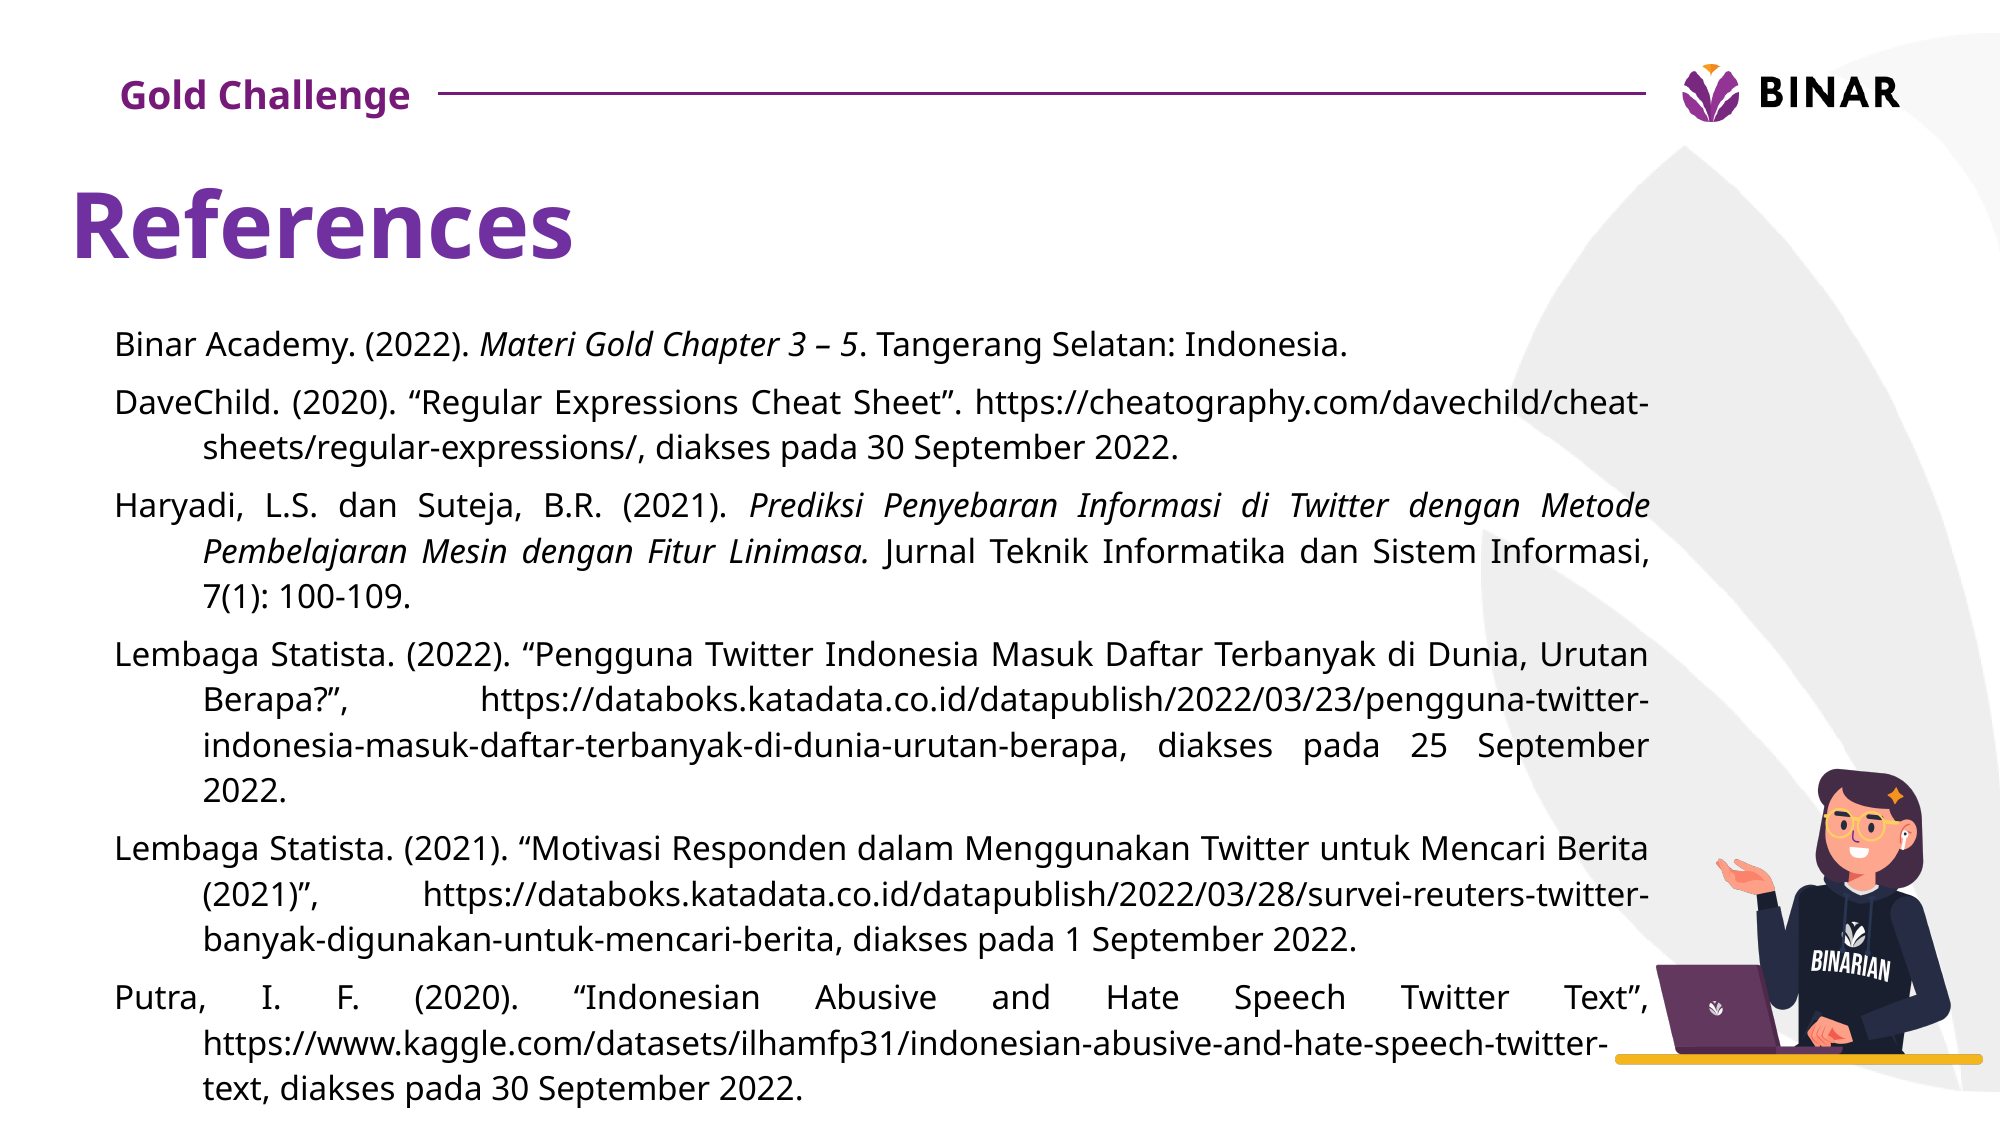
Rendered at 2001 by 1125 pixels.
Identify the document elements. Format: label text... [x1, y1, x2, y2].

picture [1481, 33, 2000, 1092]
text_box Binar Academy. (2022). Materi Gold Chapter 3 – 5. Tangerang Selatan: Indonesia. DaveChild. (2020). “Regular Expressions Cheat Sheet”. https://cheatography.com/davechild/cheat-sheets/regular-expressions/, diakses pada 30 September 2022. Haryadi, L.S. dan Suteja, B.R. (2021). Prediksi Penyebaran Informasi di Twitter dengan Metode Pembelajaran Mesin dengan Fitur Linimasa. Jurnal Teknik Informatika dan Sistem Informasi, 7(1): 100-109. Lembaga Statista. (2022). “Pengguna Twitter Indonesia Masuk Daftar Terbanyak di Dunia, Urutan Berapa?”, https://databoks.katadata.co.id/datapublish/2022/03/23/pengguna-twitter-indonesia-masuk-daftar-terbanyak-di-dunia-urutan-berapa, diakses pada 25 September 2022. Lembaga Statista. (2021). “Motivasi Responden dalam Menggunakan Twitter untuk Mencari Berita (2021)”, https://databoks.katadata.co.id/datapublish/2022/03/28/survei-reuters-twitter-banyak-digunakan-untuk-mencari-berita, diakses pada 1 September 2022. Putra, I. F. (2020). “Indonesian Abusive and Hate Speech Twitter Text”, https://www.kaggle.com/datasets/ilhamfp31/indonesian-abusive-and-hate-speech-twitter-text, diakses pada 30 September 2022. [99, 309, 1667, 1115]
text_box References [54, 159, 590, 285]
text_box Gold Challenge [99, 31, 646, 157]
